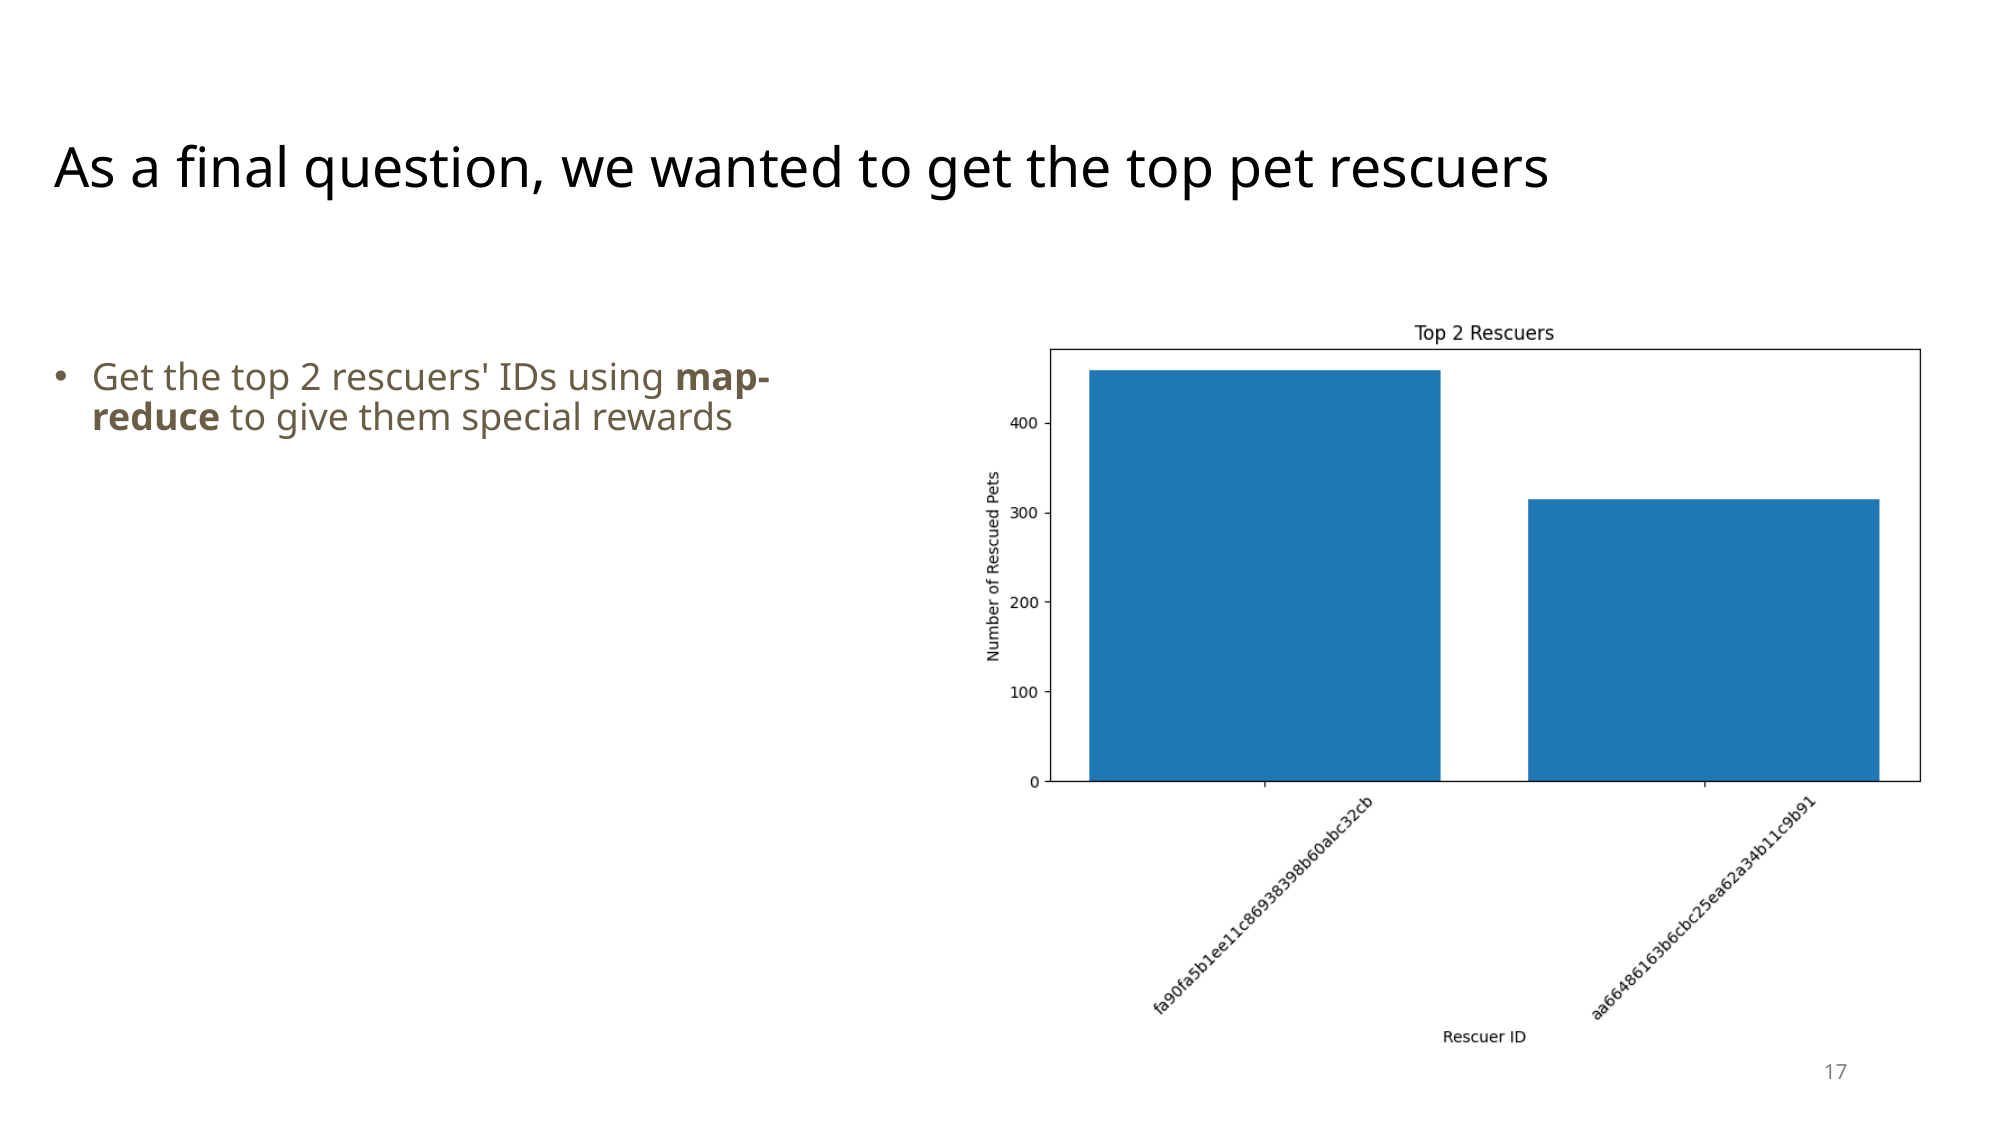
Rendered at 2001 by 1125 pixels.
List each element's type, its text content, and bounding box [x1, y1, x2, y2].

list Get the top 2 rescuers' IDs using map-reduce to give them special rewards [39, 350, 886, 955]
title As a final question, we wanted to get the top pet rescuers [39, 117, 1765, 223]
picture [976, 313, 1930, 1057]
slide_number 17 [1412, 1057, 1863, 1103]
